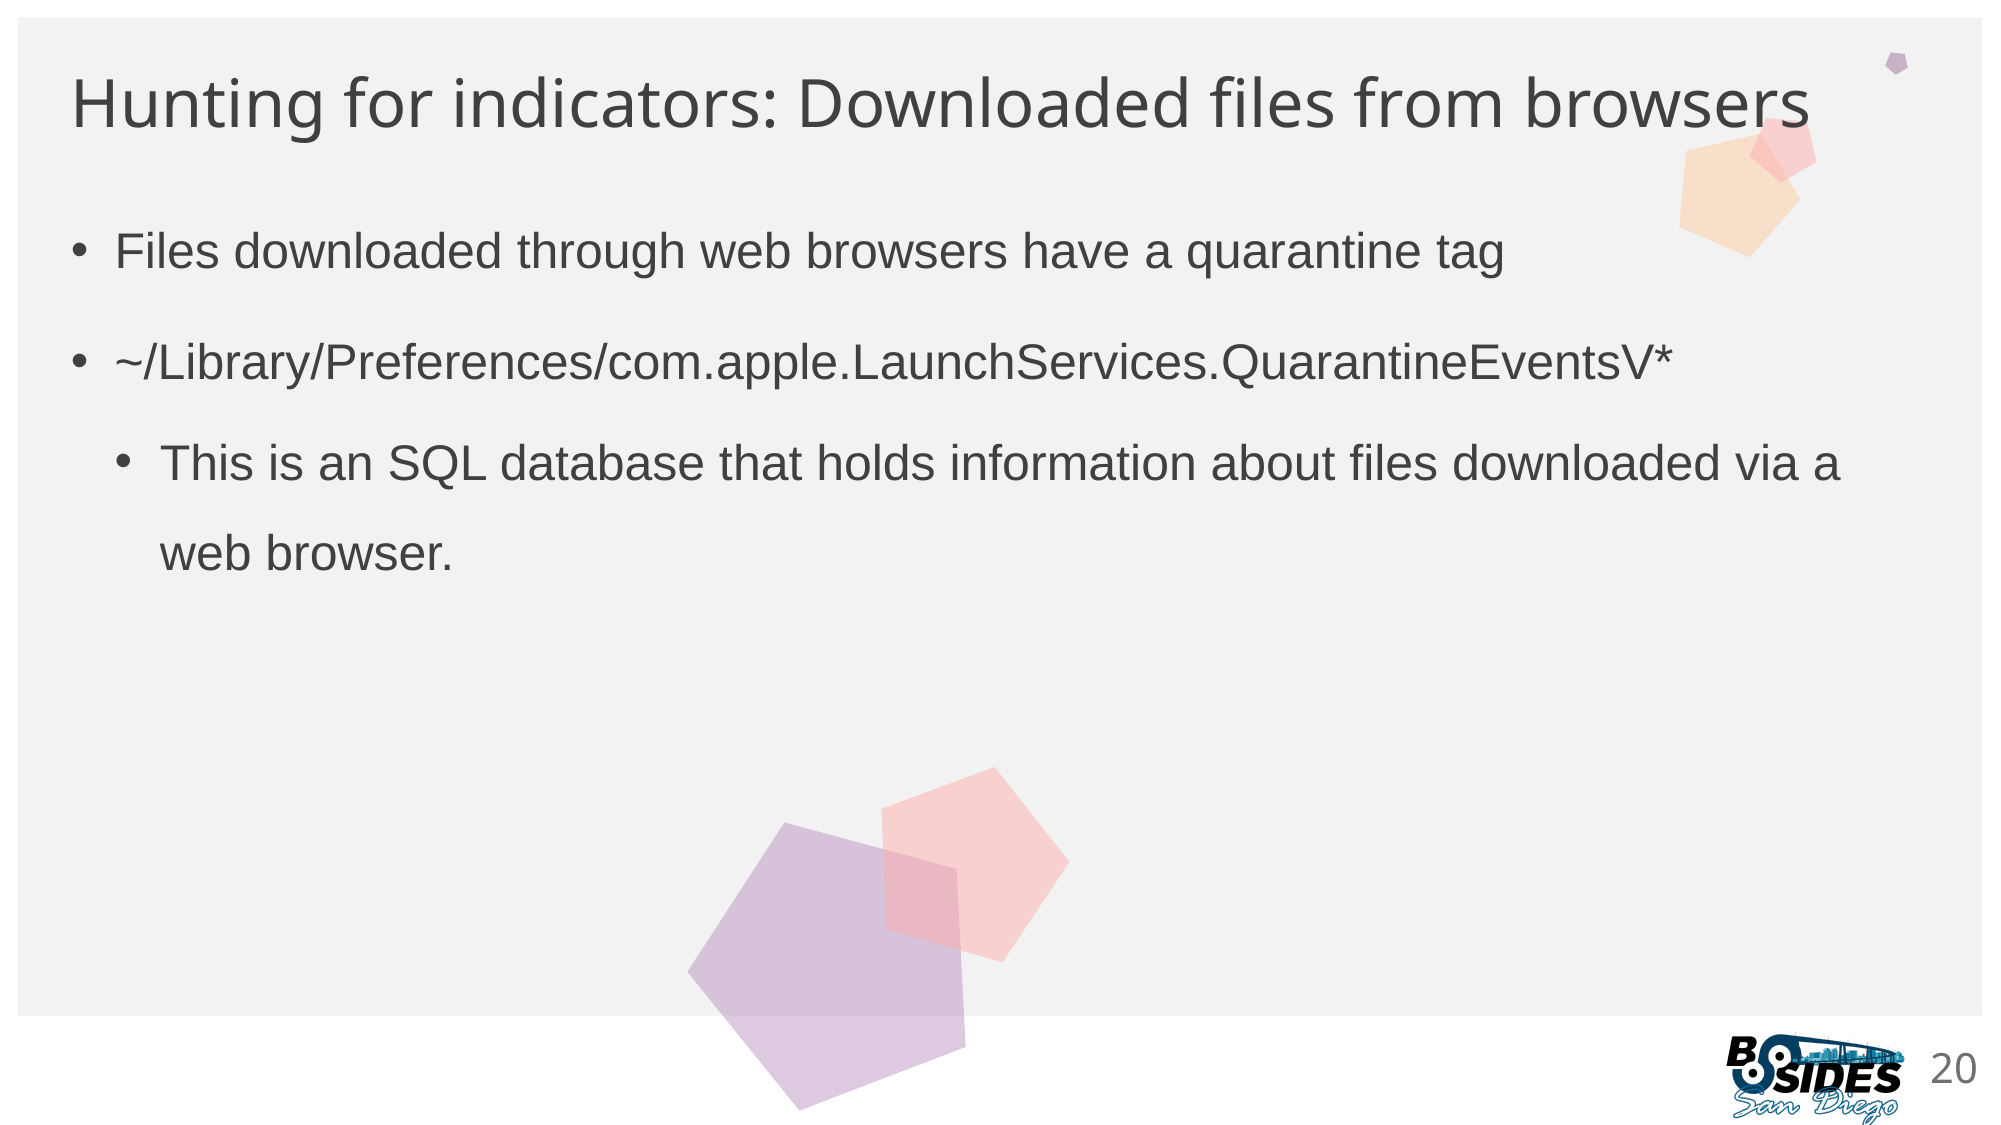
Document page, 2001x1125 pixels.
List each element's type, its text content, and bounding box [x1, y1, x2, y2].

title Hunting for indicators: Downloaded files from browsers [70, 70, 1932, 142]
list Files downloaded through web browsers have a quarantine tag ~/Library/Preferences/com.apple.LaunchServices.QuarantineEventsV* This is an SQL database that holds information about files downloaded via a web browser. [70, 188, 1932, 969]
slide_number 20 [1917, 1024, 1979, 1116]
picture [1713, 1023, 1912, 1125]
